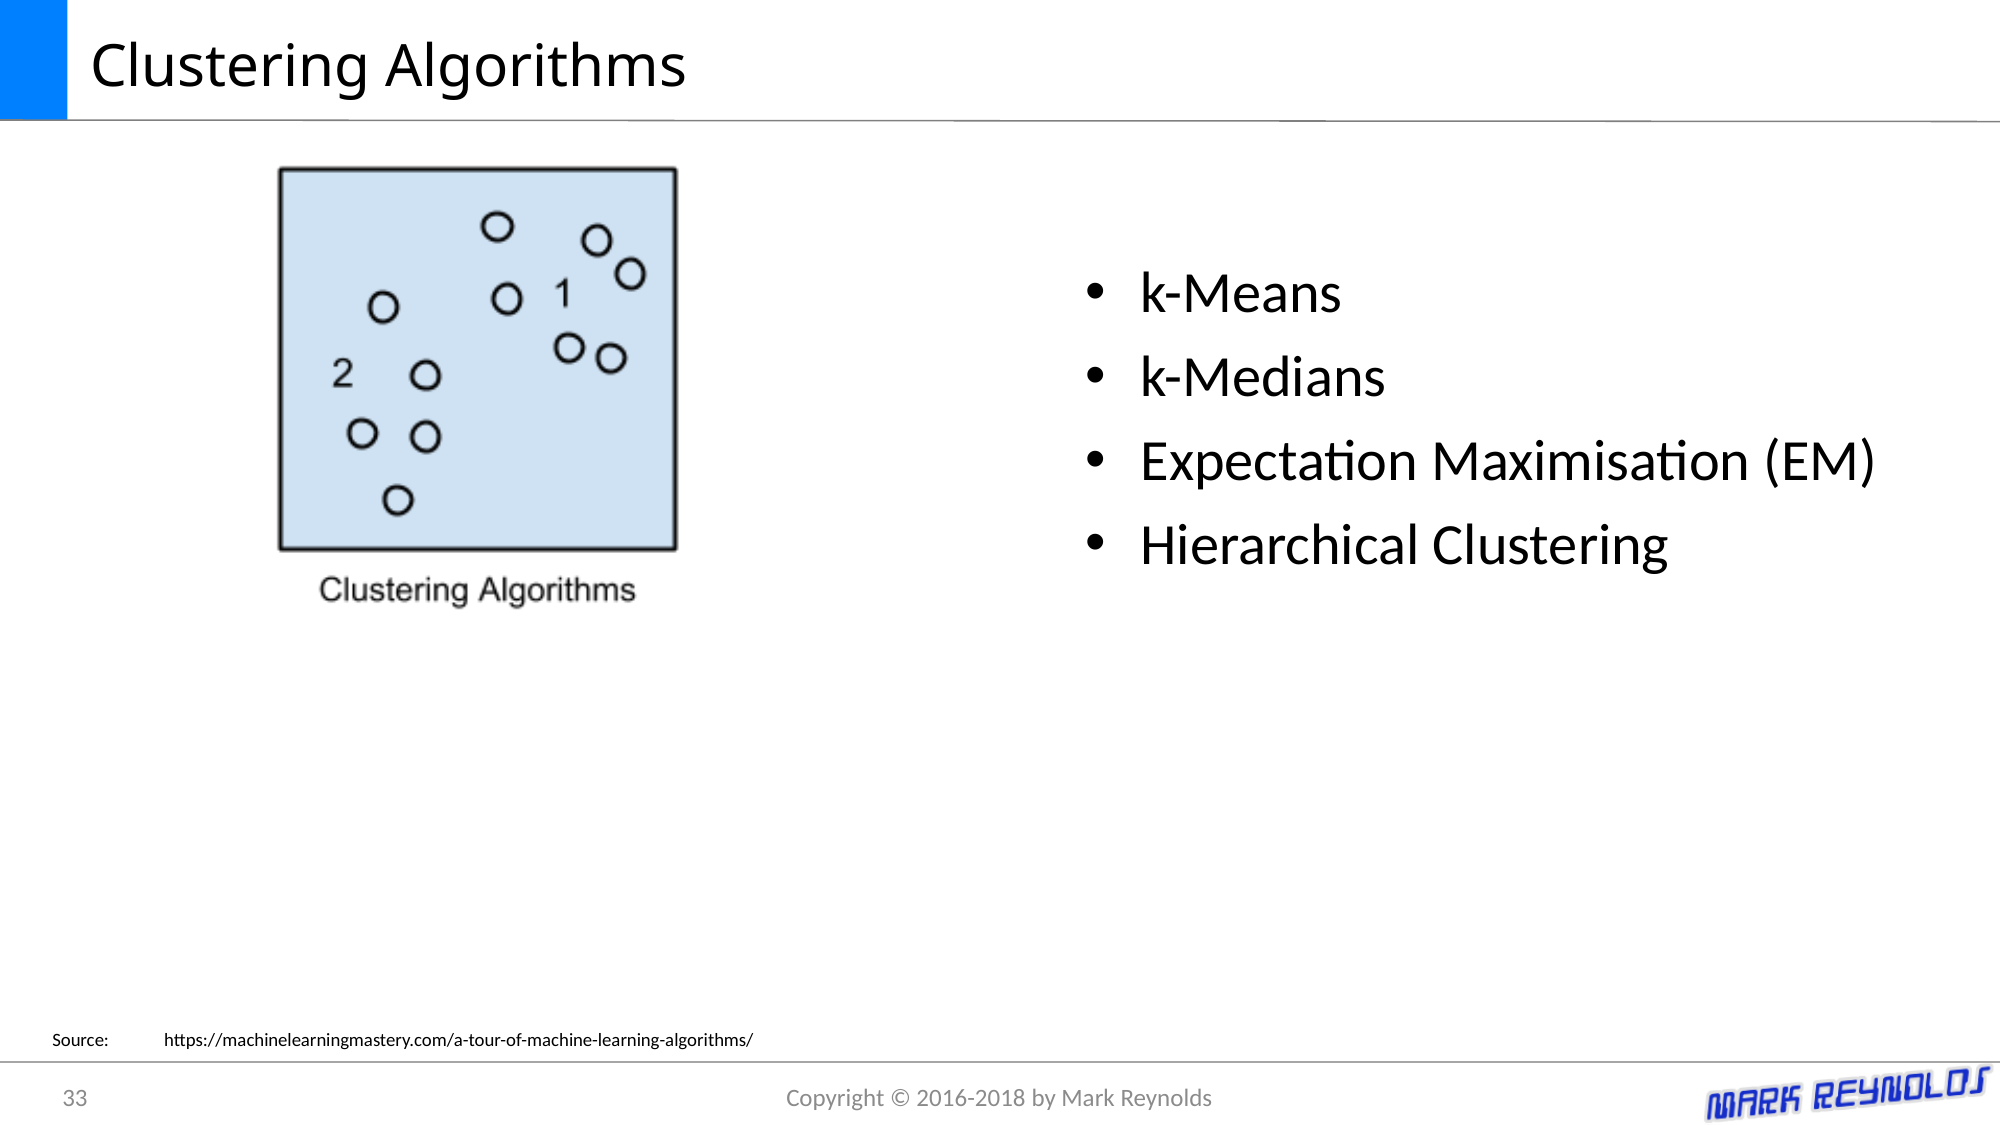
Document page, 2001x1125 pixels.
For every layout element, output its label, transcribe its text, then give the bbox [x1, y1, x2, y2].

footer Copyright © 2016-2018 by Mark Reynolds [349, 1073, 1650, 1119]
picture [1699, 1059, 1997, 1125]
picture [259, 150, 704, 624]
list k-Means k-Medians Expectation Maximisation (EM) Hierarchical Clustering [1070, 254, 2000, 1005]
slide_number 33 [37, 1073, 113, 1119]
title Clustering Algorithms [75, 15, 1800, 120]
text_box Source: https://machinelearningmastery.com/a-tour-of-machine-learning-algorithms/ [37, 1020, 1508, 1058]
